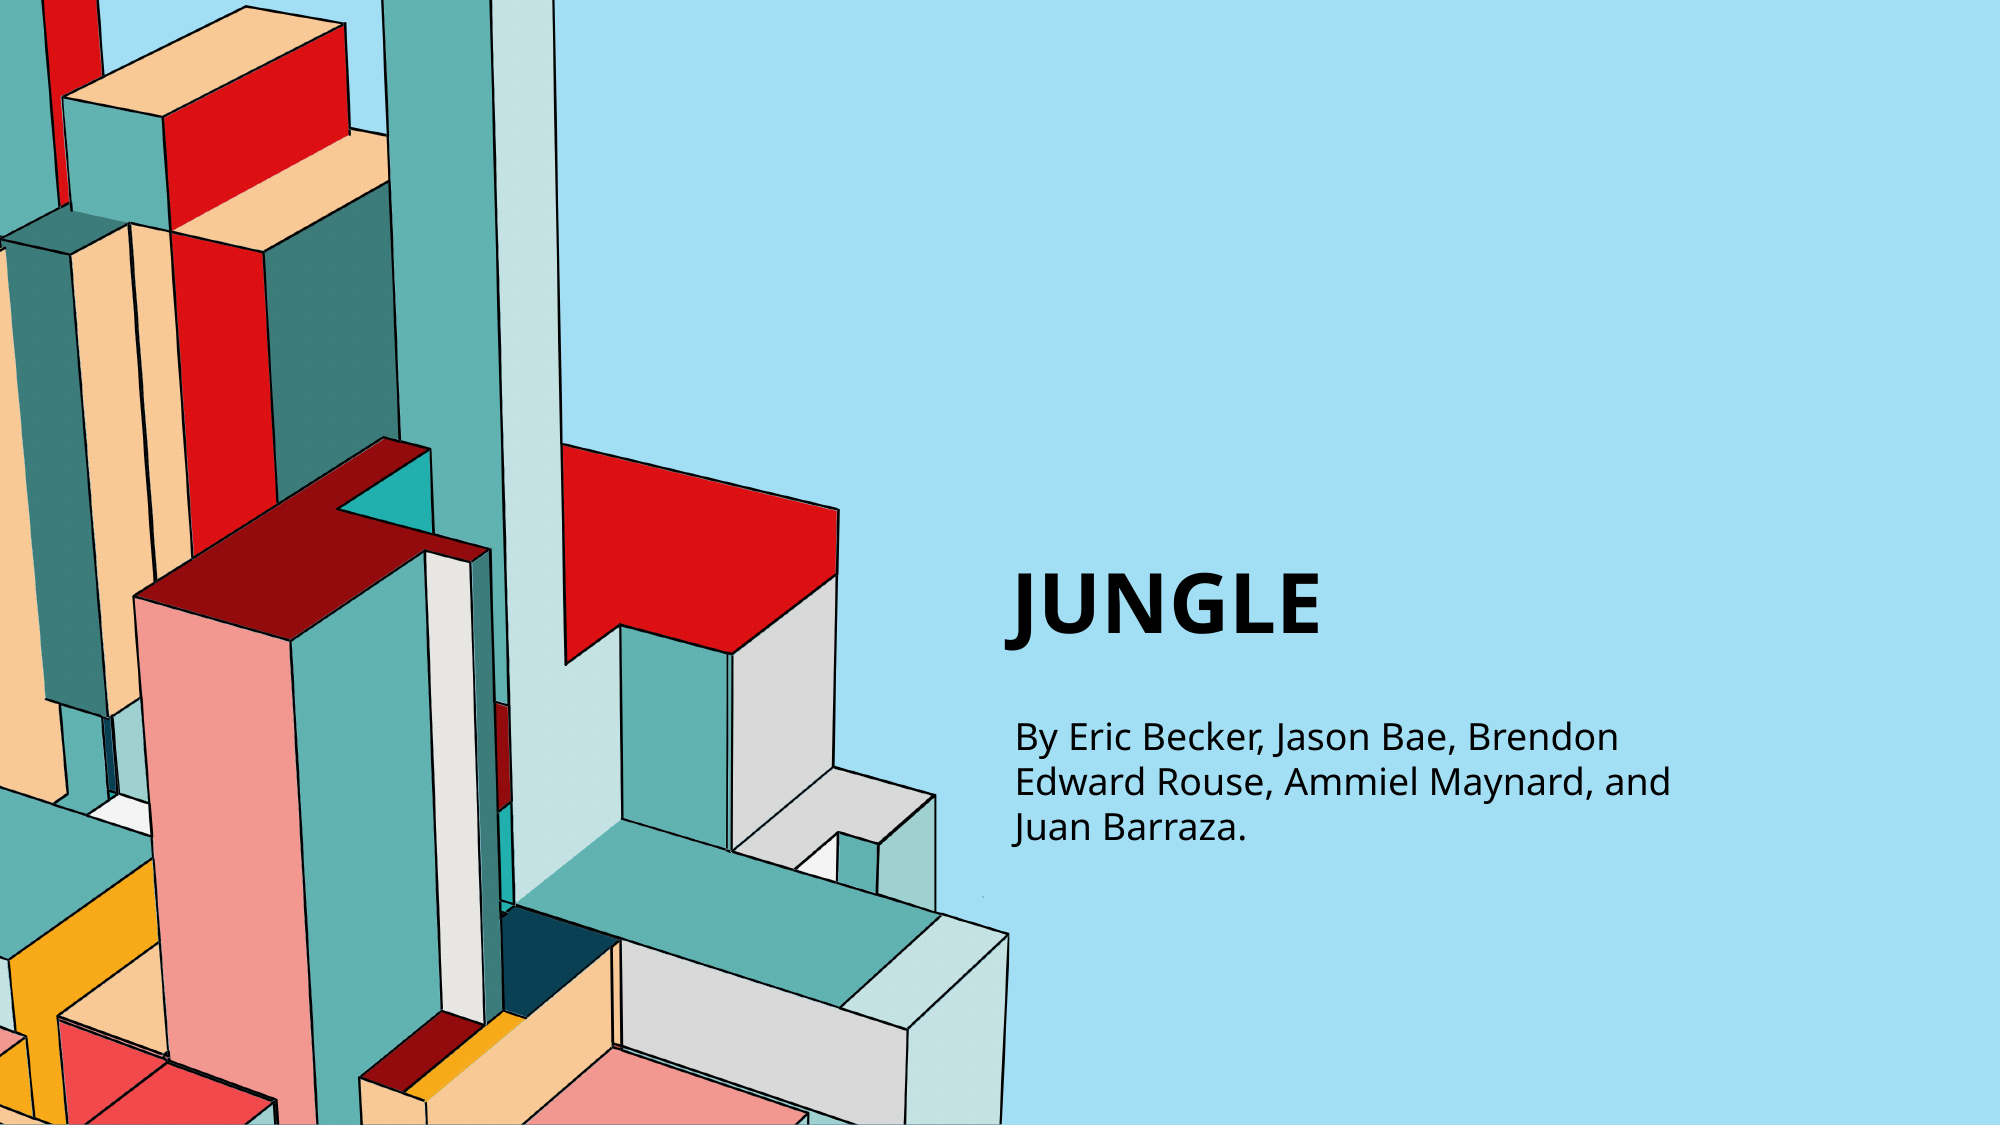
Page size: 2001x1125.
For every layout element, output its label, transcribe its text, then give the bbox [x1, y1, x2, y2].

title Jungle [996, 157, 1853, 659]
text_box By Eric Becker, Jason Bae, Brendon Edward Rouse, Ammiel Maynard, and Juan Barraza. [999, 705, 1749, 856]
picture [0, 0, 1010, 1125]
